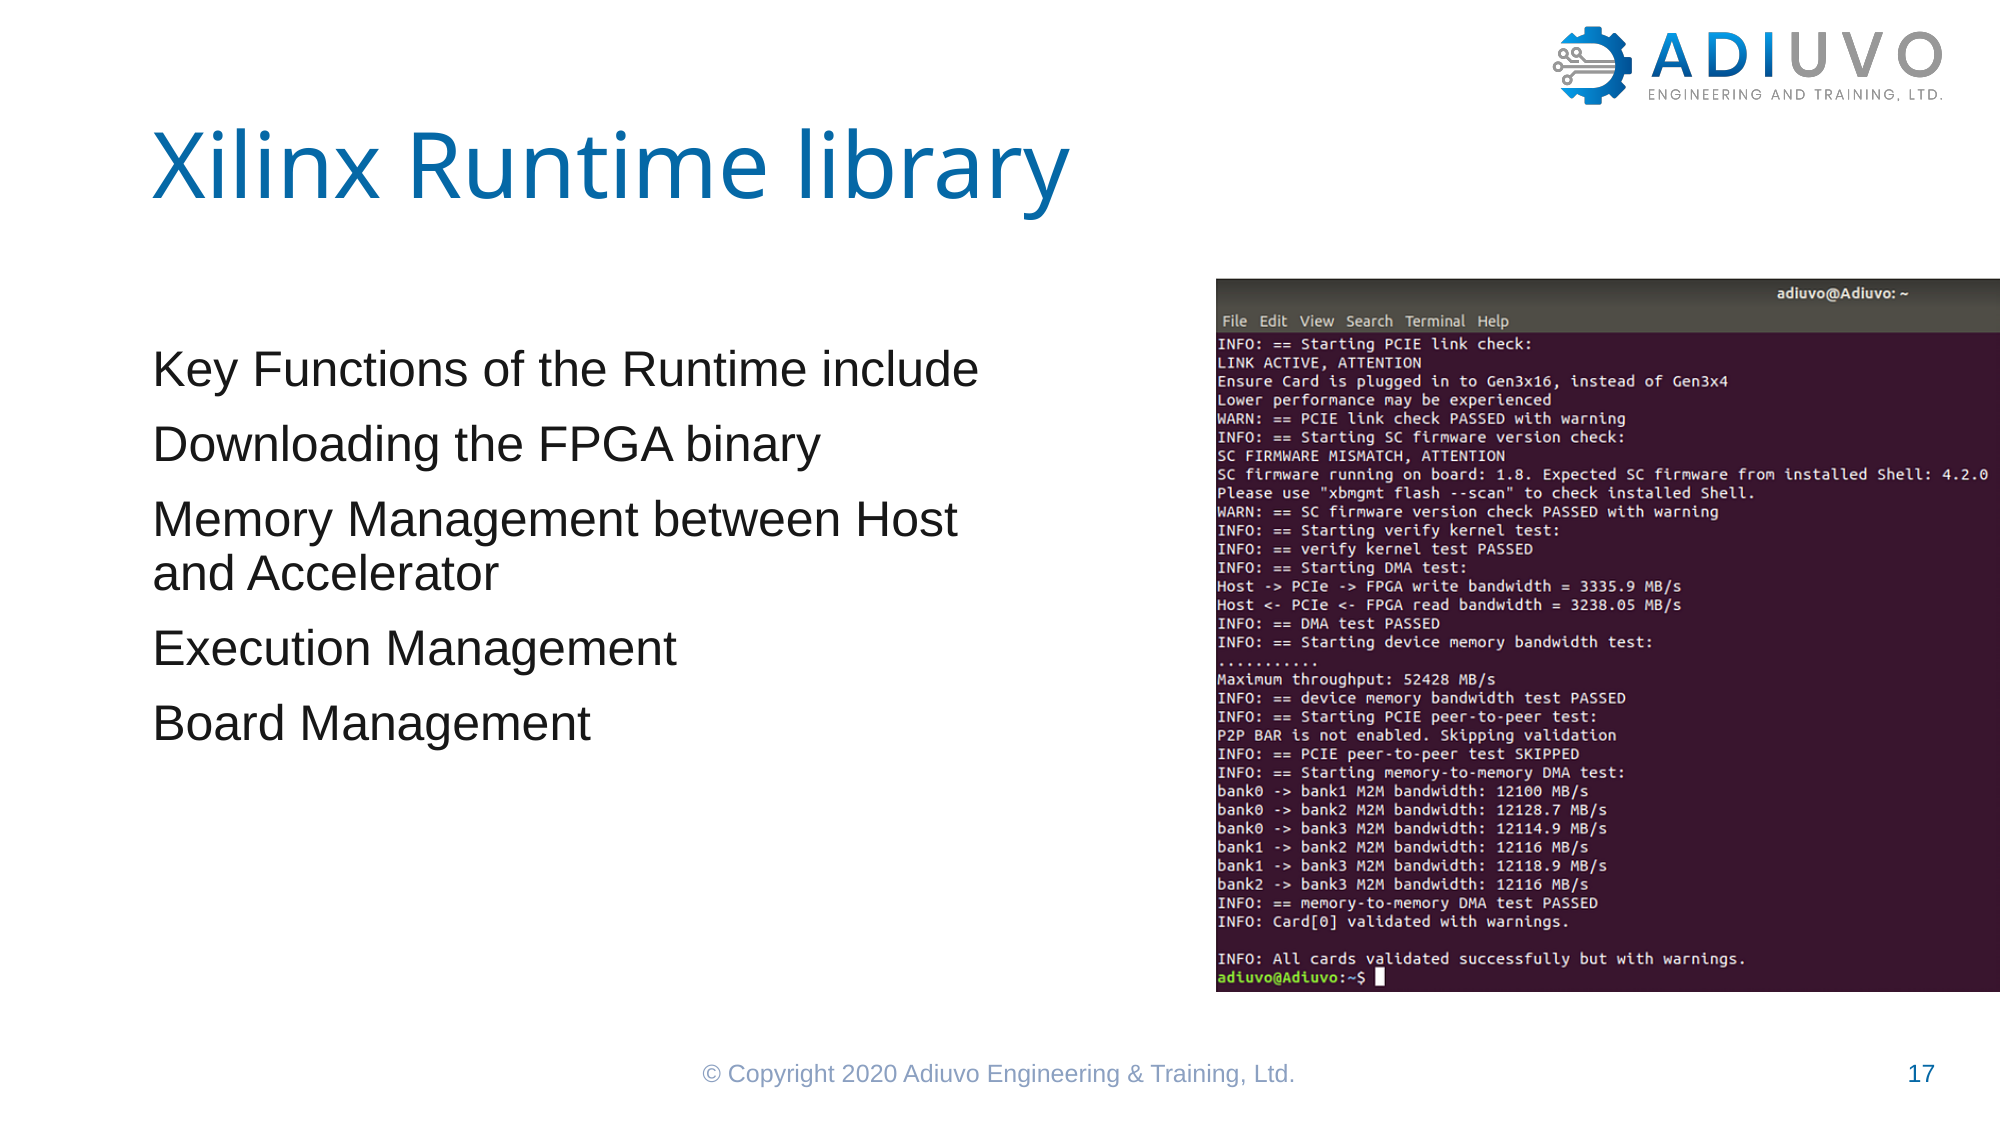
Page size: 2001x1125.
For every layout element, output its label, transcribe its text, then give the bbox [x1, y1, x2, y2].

slide_number 17 [1500, 1042, 1951, 1103]
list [1214, 277, 2000, 992]
footer © Copyright 2020 Adiuvo Engineering & Training, Ltd. [662, 1042, 1338, 1103]
picture [1549, 15, 1949, 119]
title Xilinx Runtime library [137, 59, 1863, 278]
list Key Functions of the Runtime include Downloading the FPGA binary Memory Management between Host and Accelerator Execution Management Board Management [137, 335, 1041, 955]
